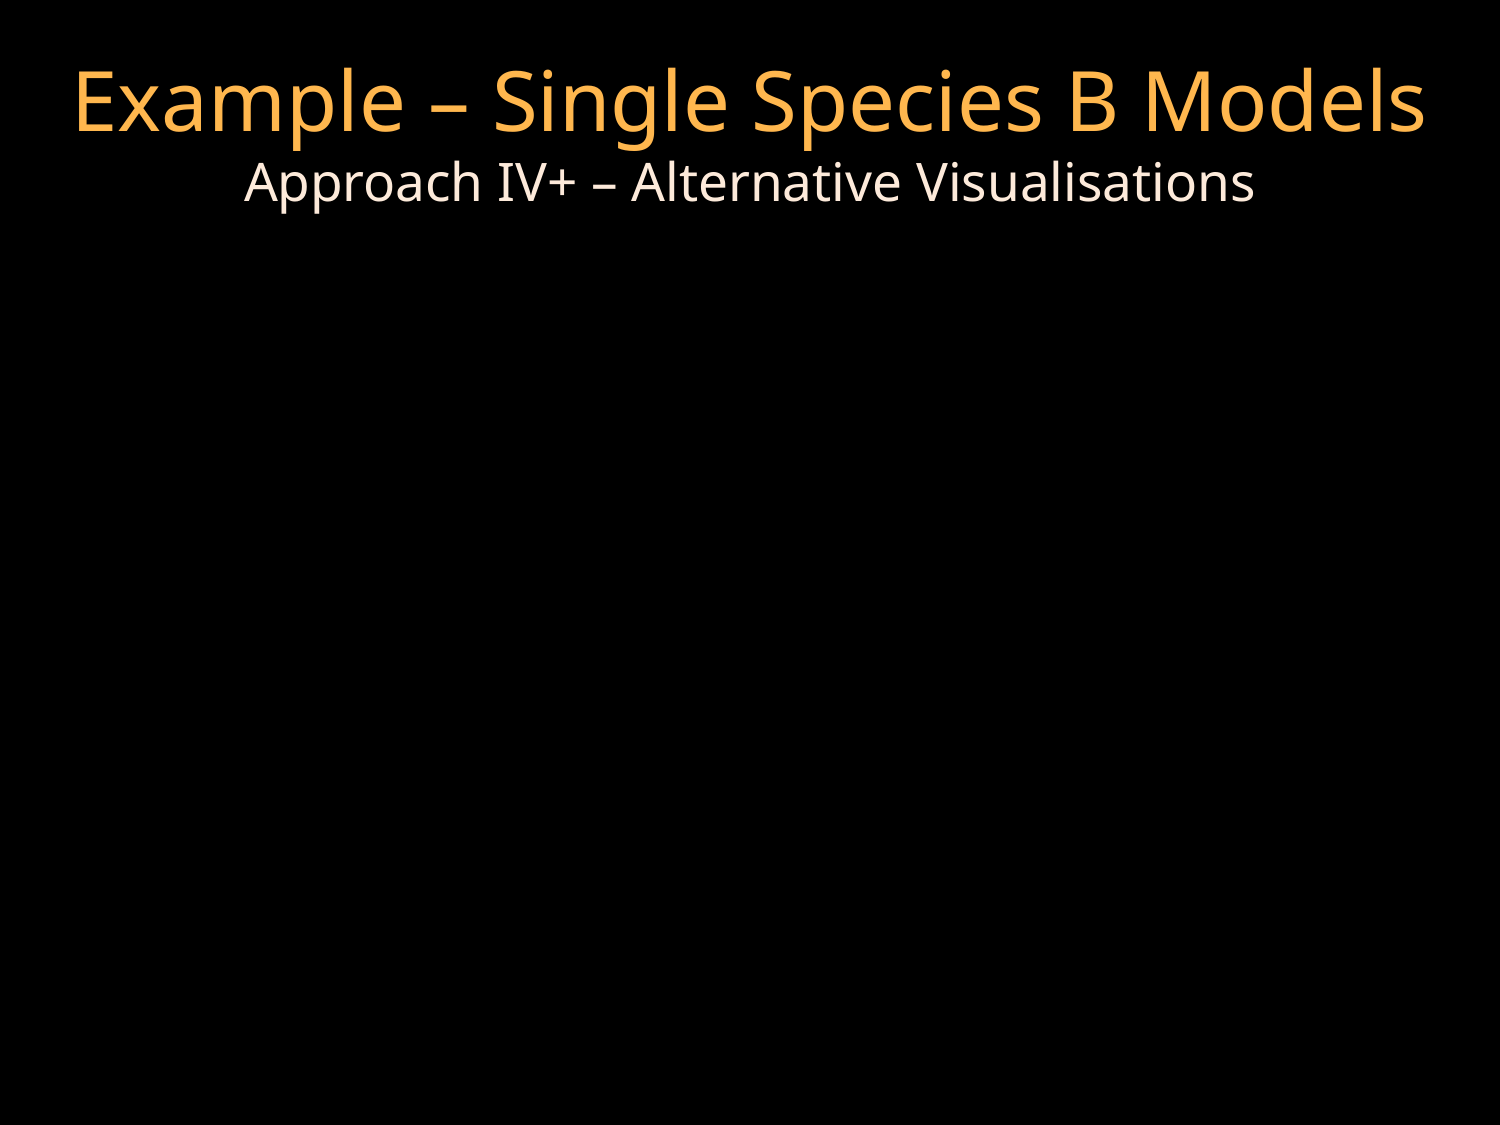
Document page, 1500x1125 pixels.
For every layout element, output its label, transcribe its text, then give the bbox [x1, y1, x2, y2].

text_box Example – Single Species B Models Approach IV+ – Alternative Visualisations [0, 0, 1500, 261]
